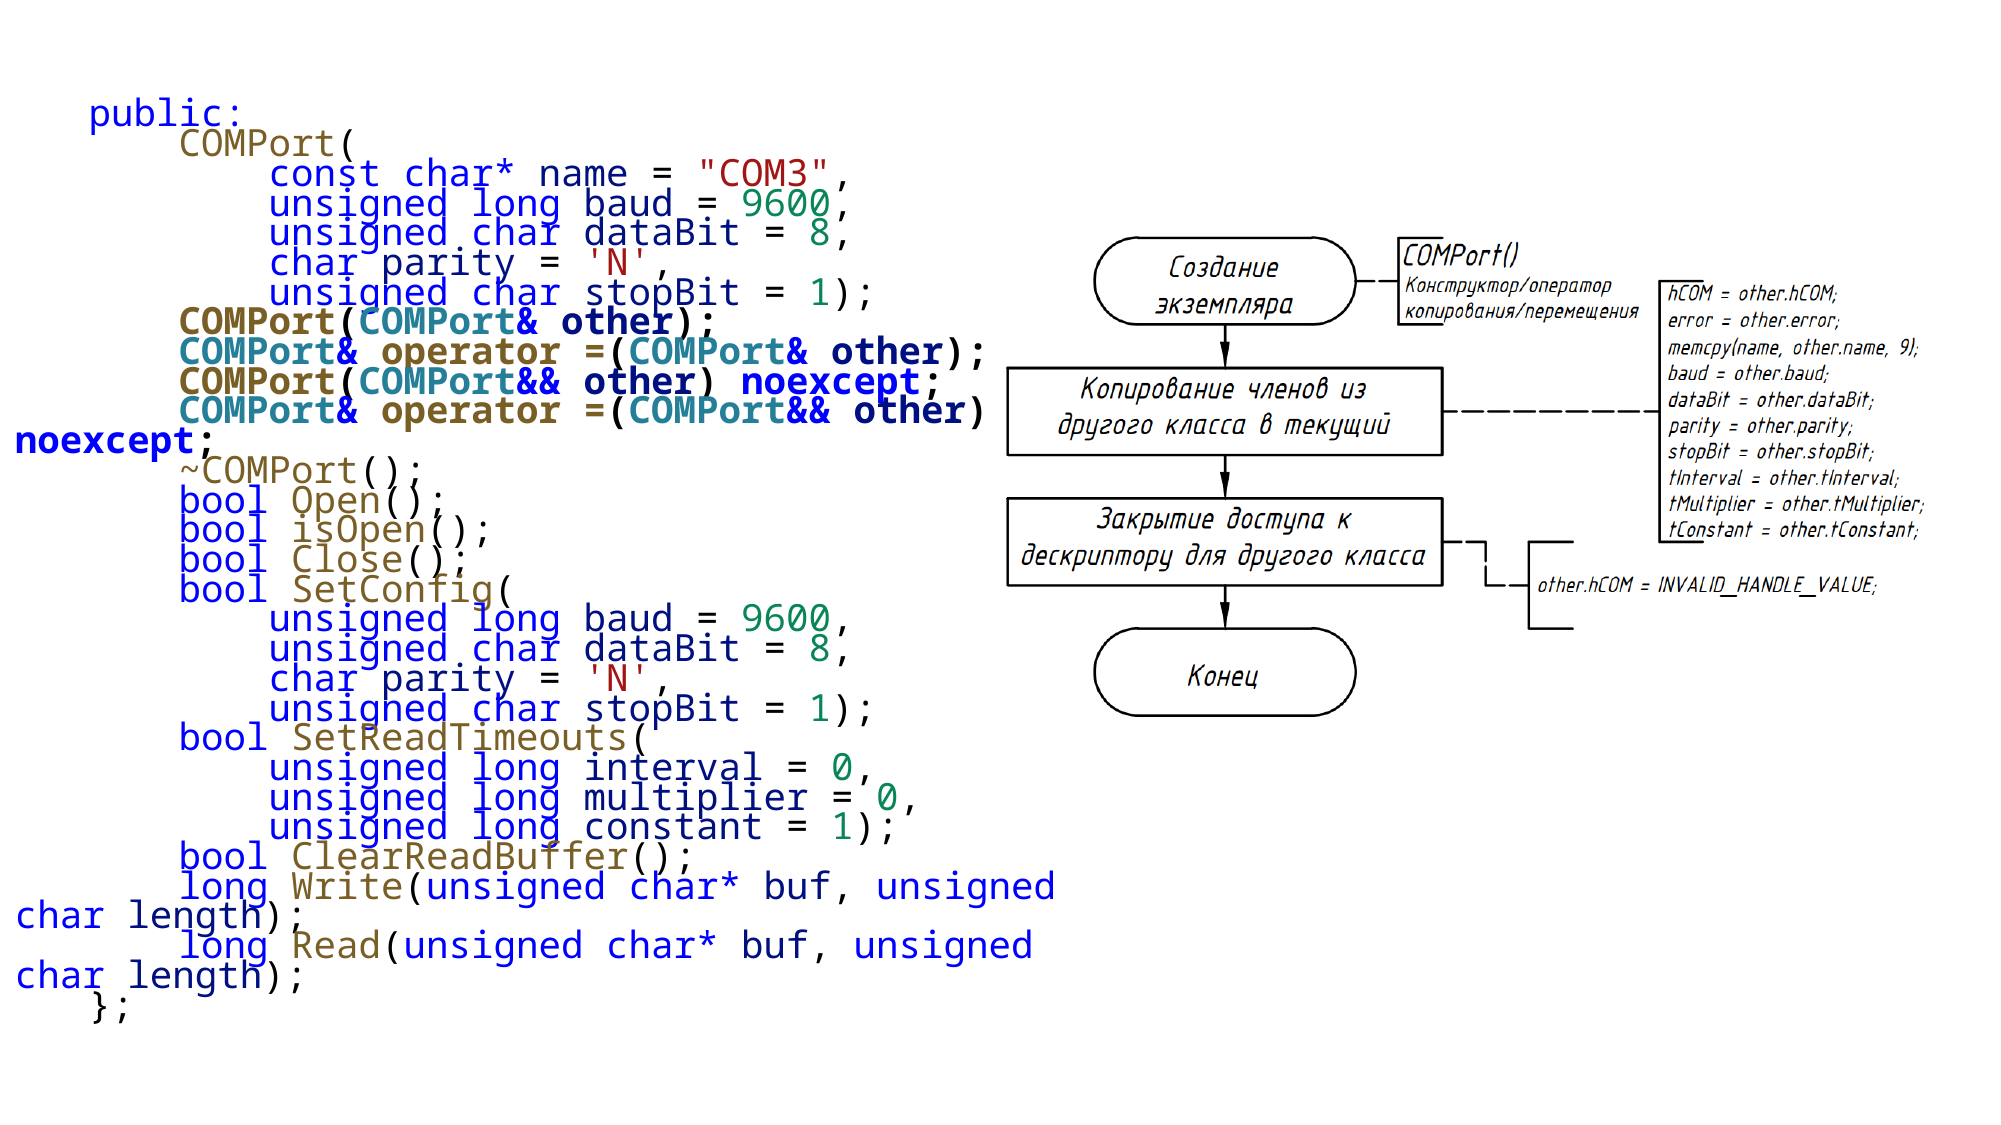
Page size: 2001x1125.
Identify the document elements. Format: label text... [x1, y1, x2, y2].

picture [999, 231, 1927, 721]
text_box public: COMPort( const char* name = "COM3", unsigned long baud = 9600, unsigned char dataBit = 8, char parity = 'N', unsigned char stopBit = 1); COMPort(COMPort& other); COMPort& operator =(COMPort& other); COMPort(COMPort&& other) noexcept; COMPort& operator =(COMPort&& other) noexcept; ~COMPort(); bool Open(); bool isOpen(); bool Close(); bool SetConfig( unsigned long baud = 9600, unsigned char dataBit = 8, char parity = 'N', unsigned char stopBit = 1); bool SetReadTimeouts( unsigned long interval = 0, unsigned long multiplier = 0, unsigned long constant = 1); bool ClearReadBuffer(); long Write(unsigned char* buf, unsigned char length); long Read(unsigned char* buf, unsigned char length); }; [0, 97, 1126, 1033]
